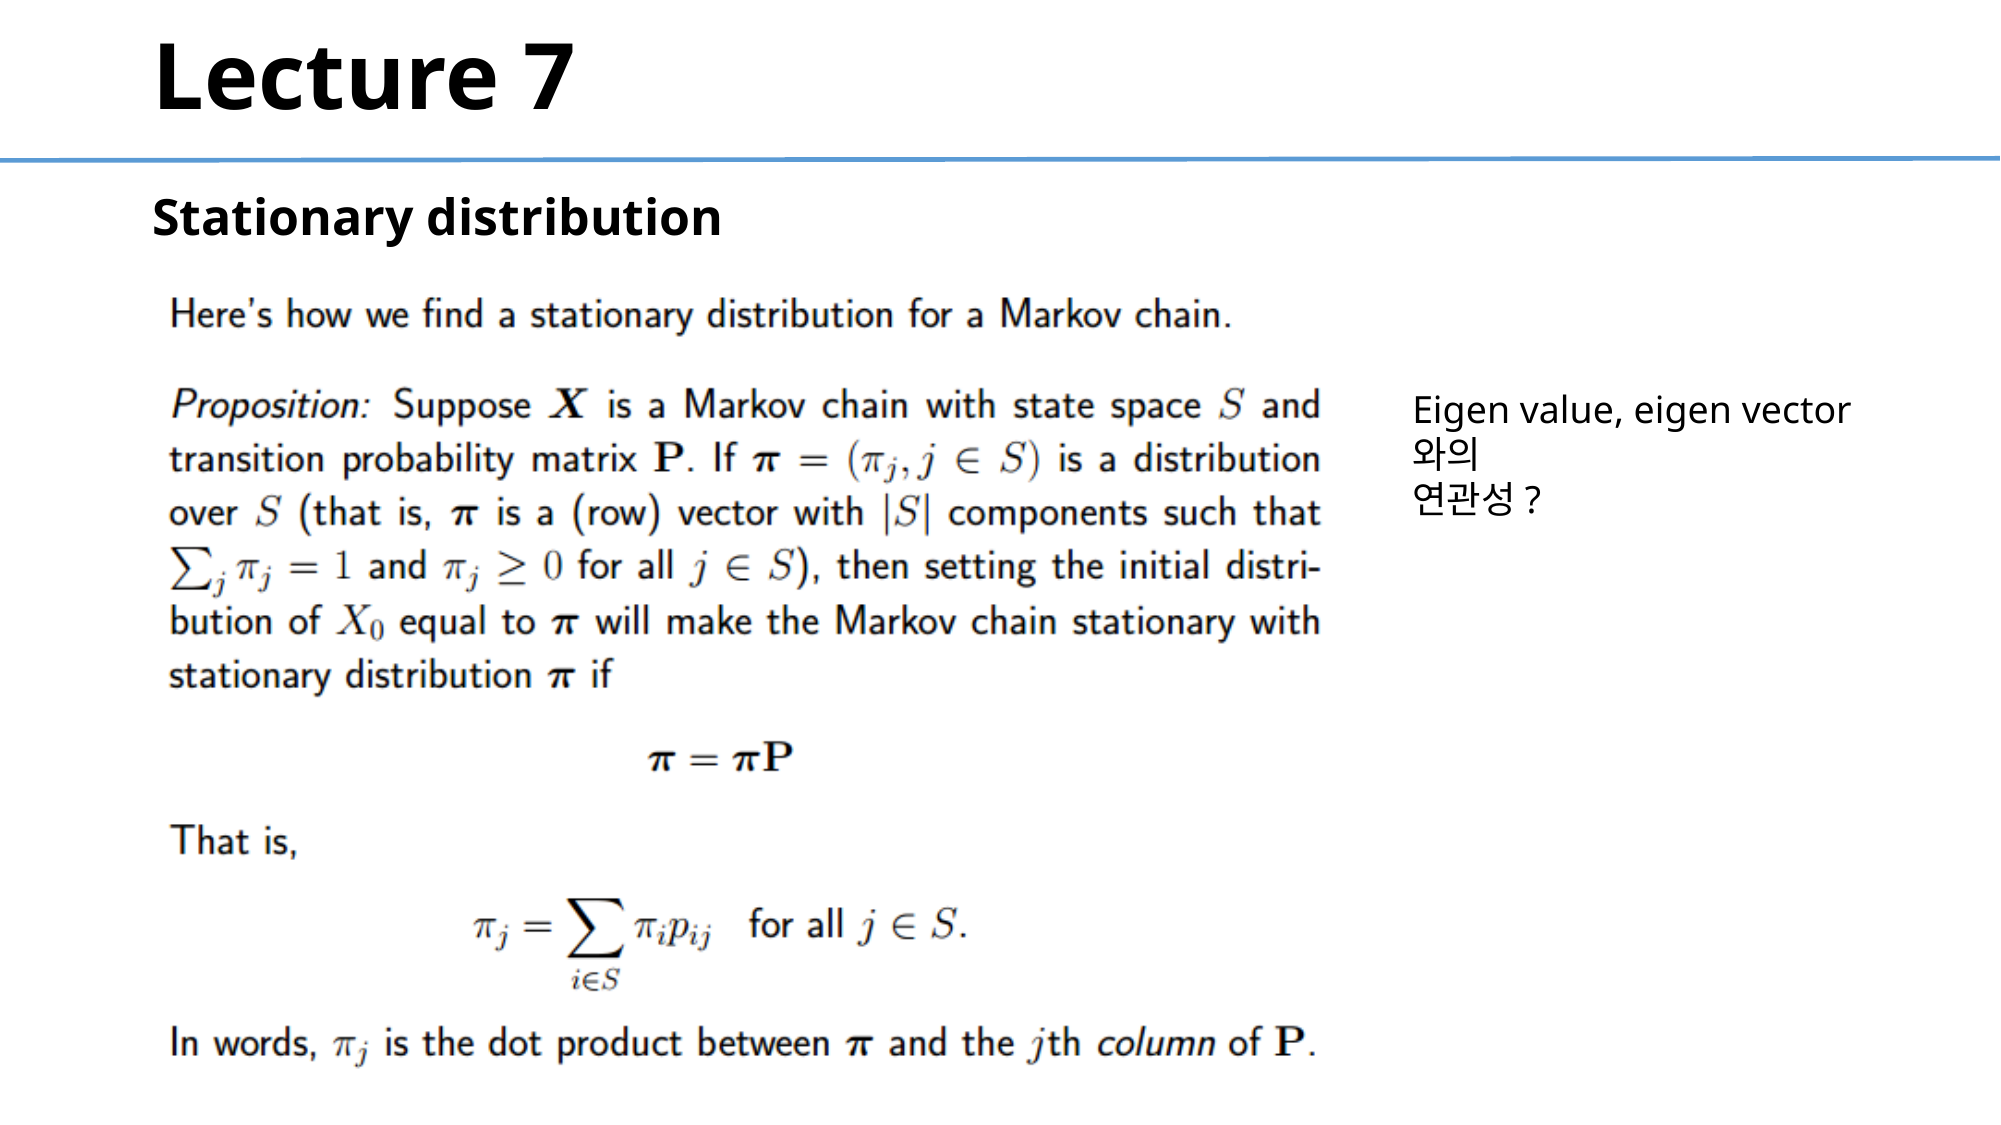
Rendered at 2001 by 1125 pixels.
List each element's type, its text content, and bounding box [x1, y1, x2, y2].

picture [137, 272, 1351, 1084]
text_box Eigen value, eigen vector와의 연관성? [1397, 378, 1938, 529]
title Lecture 7 [137, 0, 1863, 157]
text_box Stationary distribution [137, 178, 850, 254]
